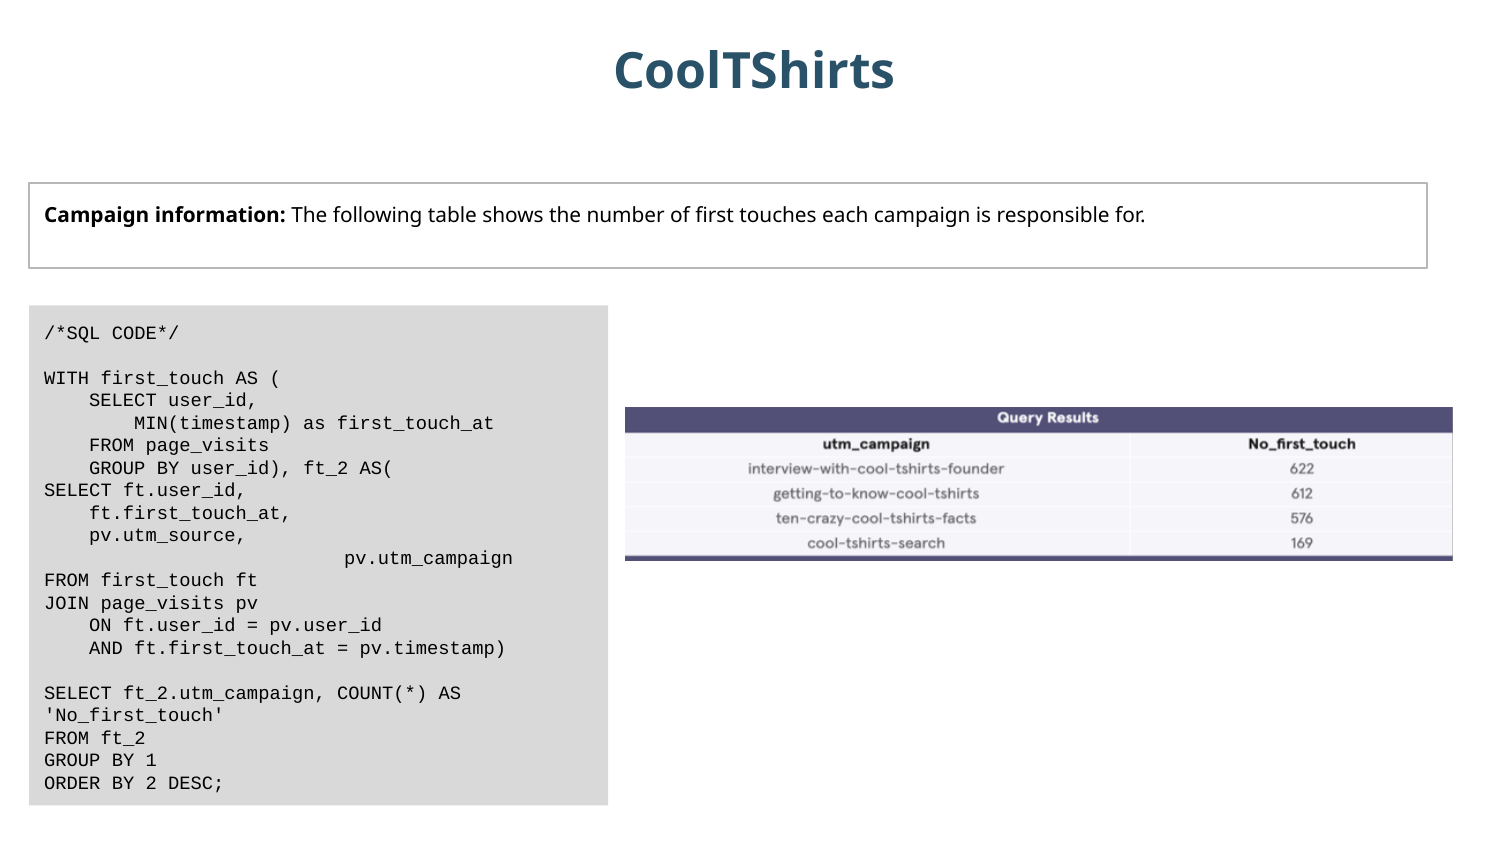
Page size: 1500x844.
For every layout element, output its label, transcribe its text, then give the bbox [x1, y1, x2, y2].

text_box /*SQL CODE*/ WITH first_touch AS ( SELECT user_id, MIN(timestamp) as first_touch_at FROM page_visits GROUP BY user_id), ft_2 AS( SELECT ft.user_id, ft.first_touch_at, pv.utm_source, pv.utm_campaign FROM first_touch ft JOIN page_visits pv ON ft.user_id = pv.user_id AND ft.first_touch_at = pv.timestamp) SELECT ft_2.utm_campaign, COUNT(*) AS 'No_first_touch' FROM ft_2 GROUP BY 1 ORDER BY 2 DESC; [29, 305, 609, 806]
picture [625, 405, 1454, 561]
text_box CoolTShirts [55, 23, 1454, 131]
text_box Campaign information: The following table shows the number of first touches each campaign is responsible for. [29, 183, 1427, 269]
